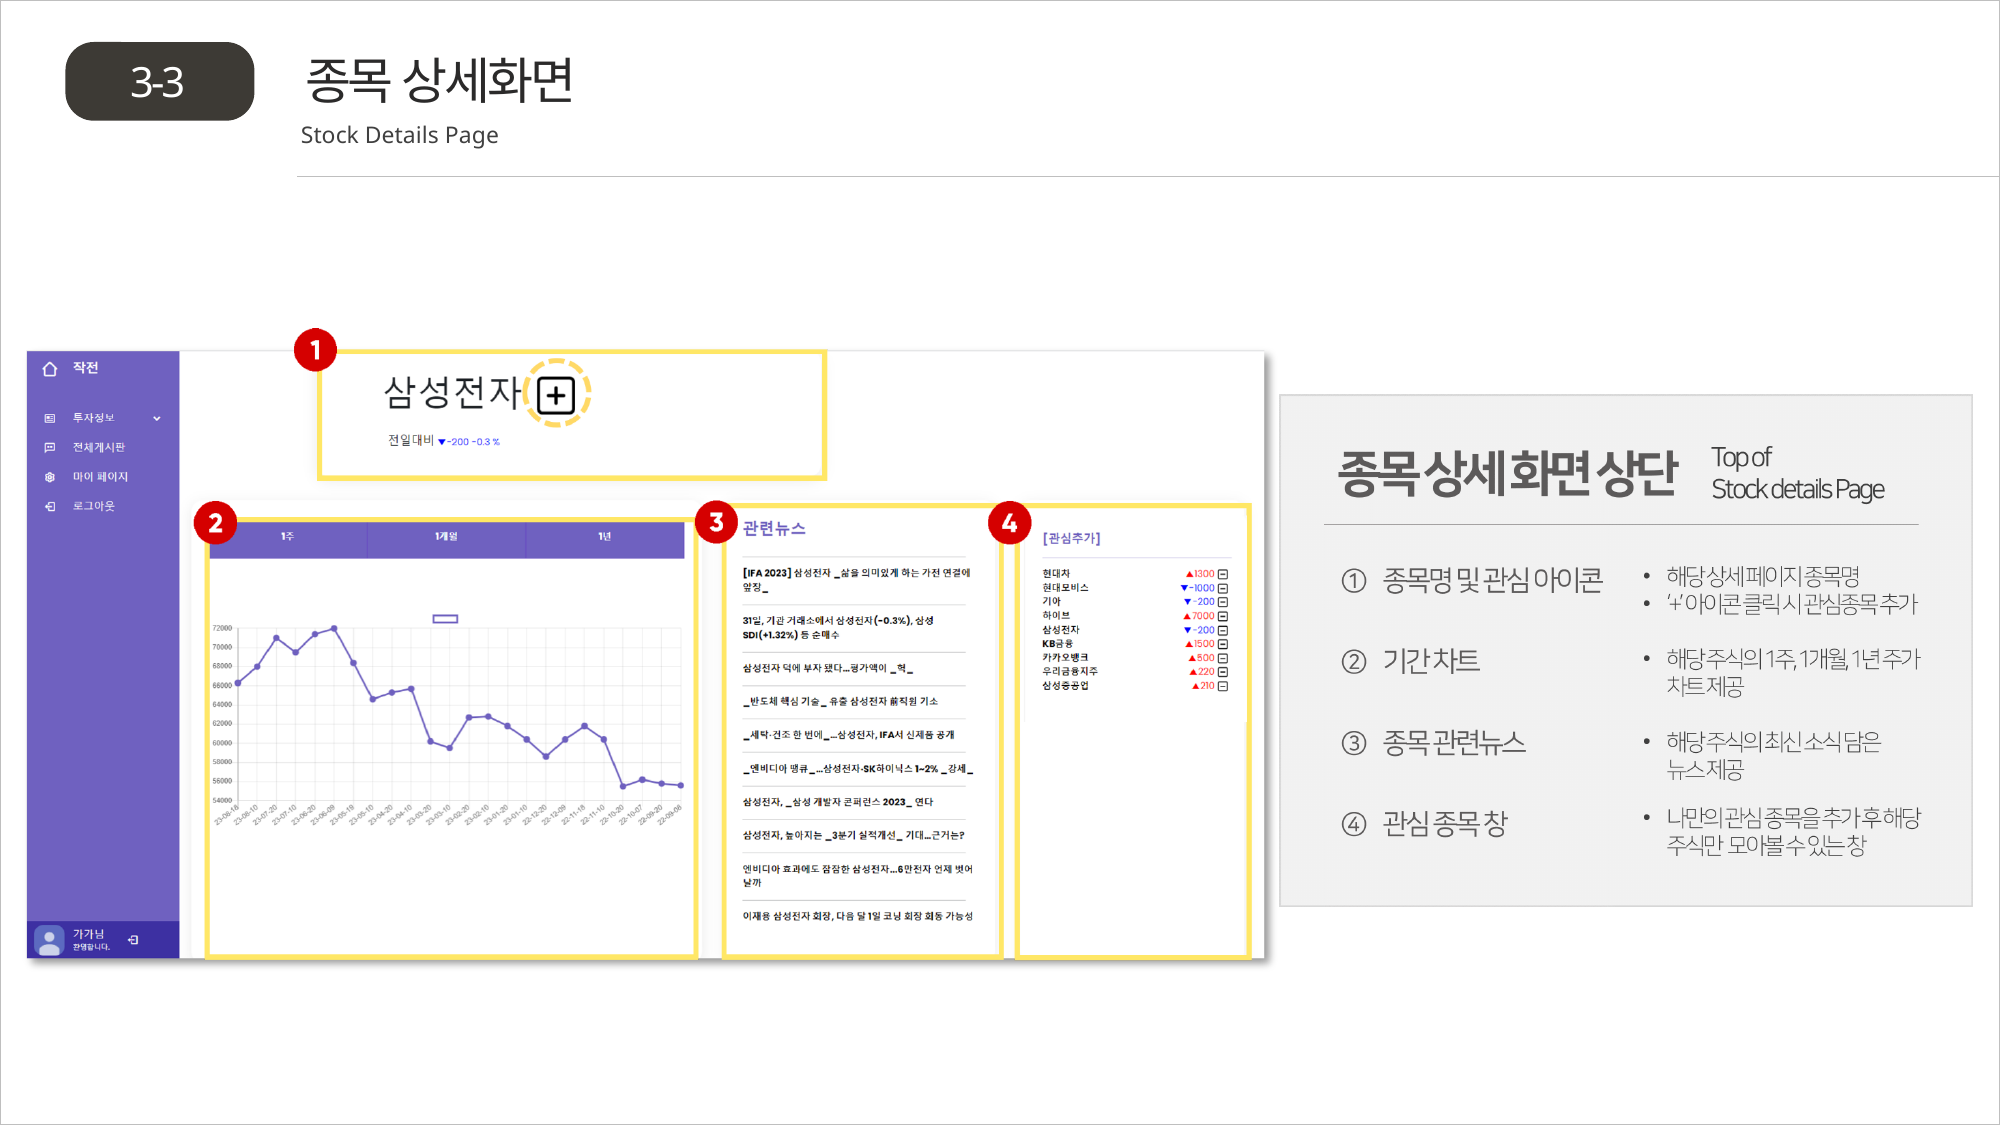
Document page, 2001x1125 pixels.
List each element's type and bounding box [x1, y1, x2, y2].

text_box [0, 0, 2000, 1125]
picture [22, 328, 1973, 973]
